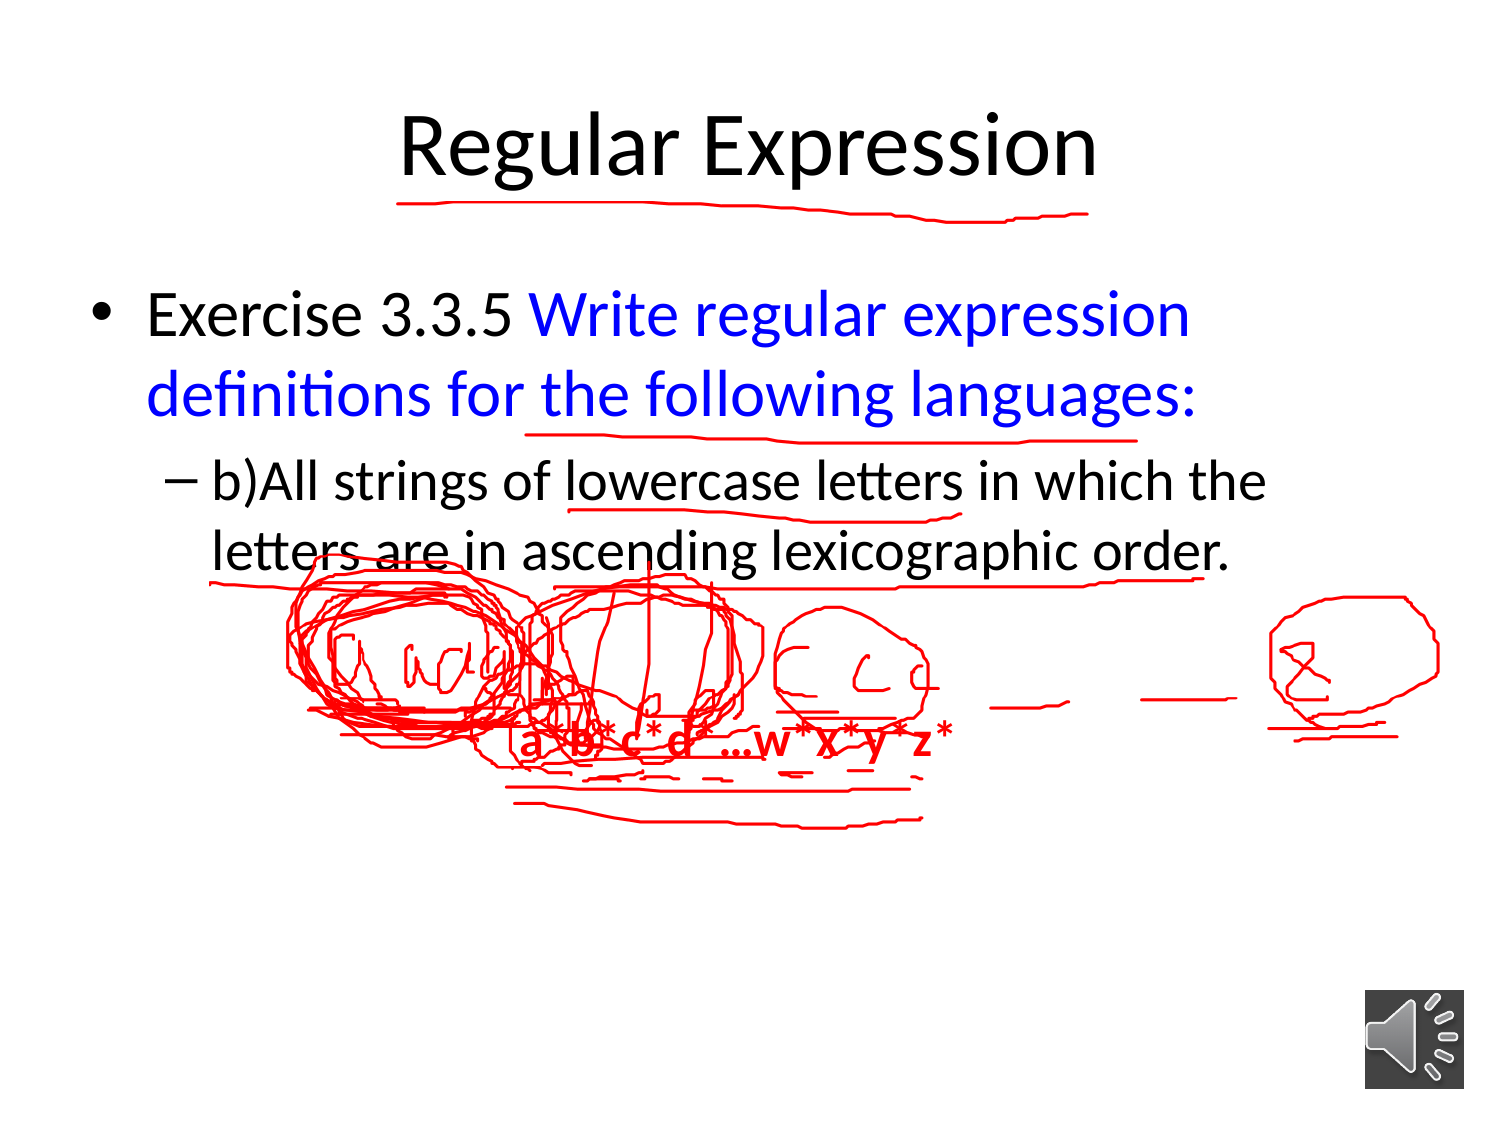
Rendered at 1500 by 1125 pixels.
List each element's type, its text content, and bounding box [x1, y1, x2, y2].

slide_number 2 [1074, 1042, 1425, 1103]
list Exercise 3.3.5 Write regular expression definitions for the following languages: b)All strings of lowercase letters in which the letters are in ascending lexicographic order. [75, 262, 1425, 1005]
title Regular Expression [75, 45, 1425, 233]
picture [1364, 989, 1465, 1090]
picture [209, 201, 1449, 840]
